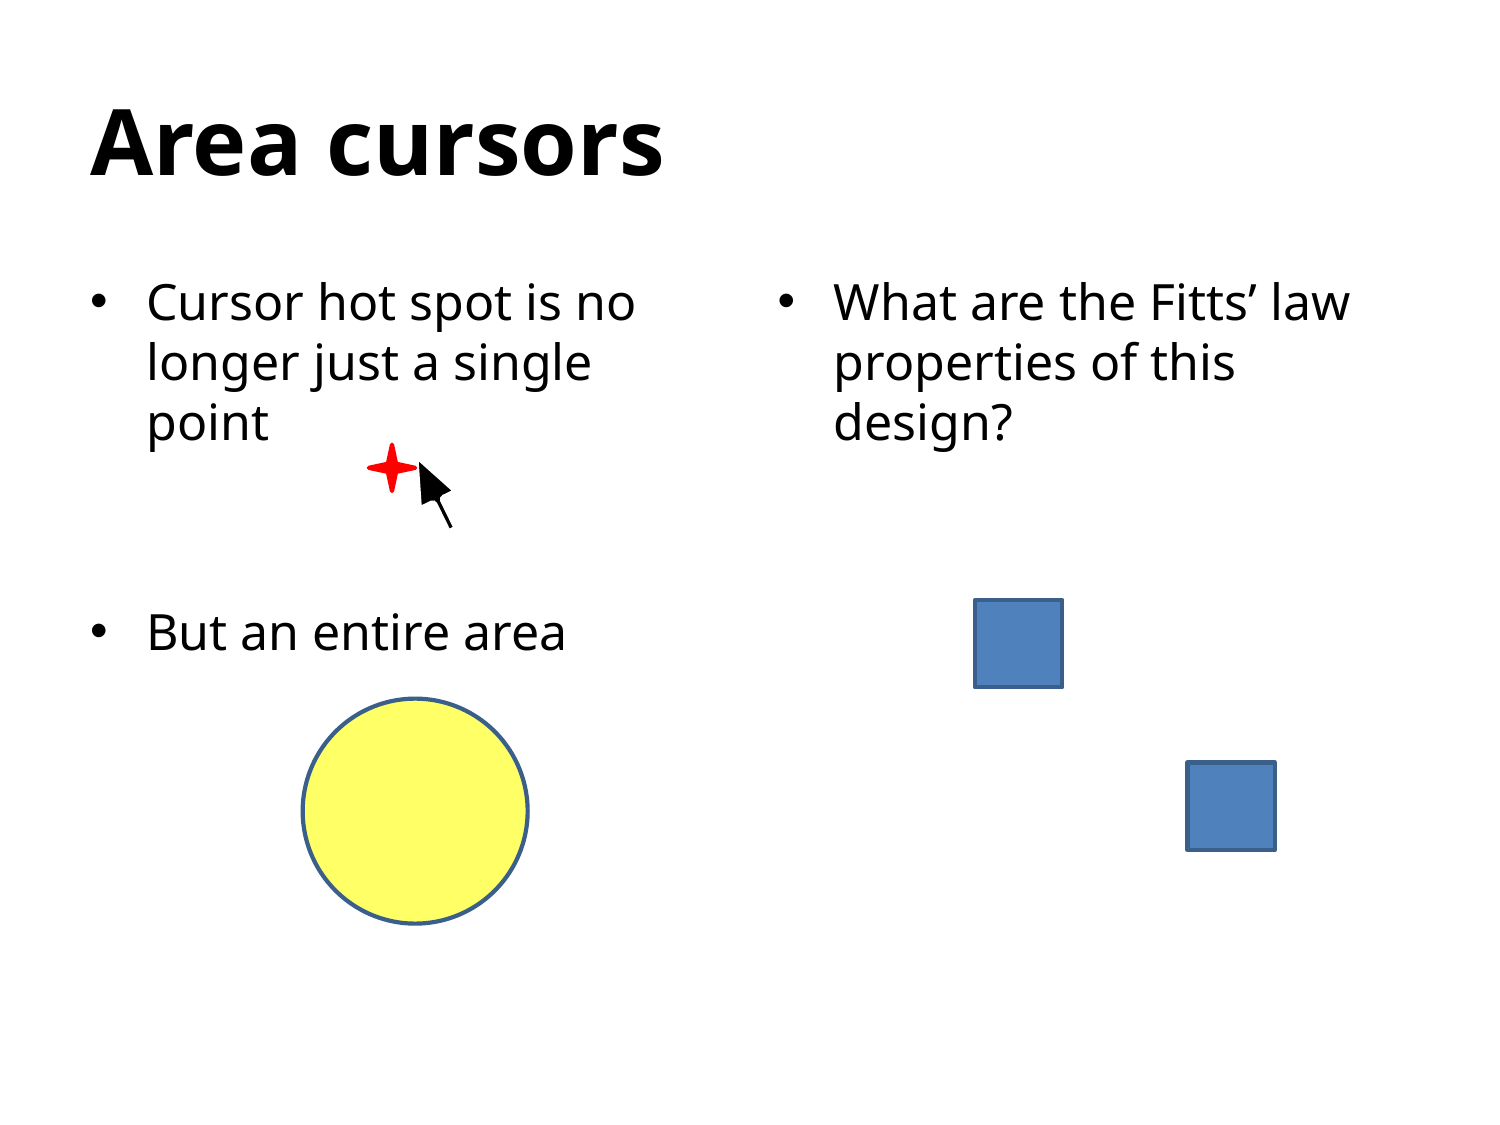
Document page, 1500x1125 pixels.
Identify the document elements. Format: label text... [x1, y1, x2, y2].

list Cursor hot spot is no longer just a single point But an entire area [75, 262, 738, 1080]
text_box [1185, 760, 1277, 852]
text_box [411, 448, 462, 537]
text_box [300, 696, 530, 926]
text_box [973, 598, 1064, 689]
list What are the Fitts’ law properties of this design? [762, 262, 1425, 1080]
title Area cursors [75, 45, 1425, 233]
text_box [366, 442, 418, 494]
